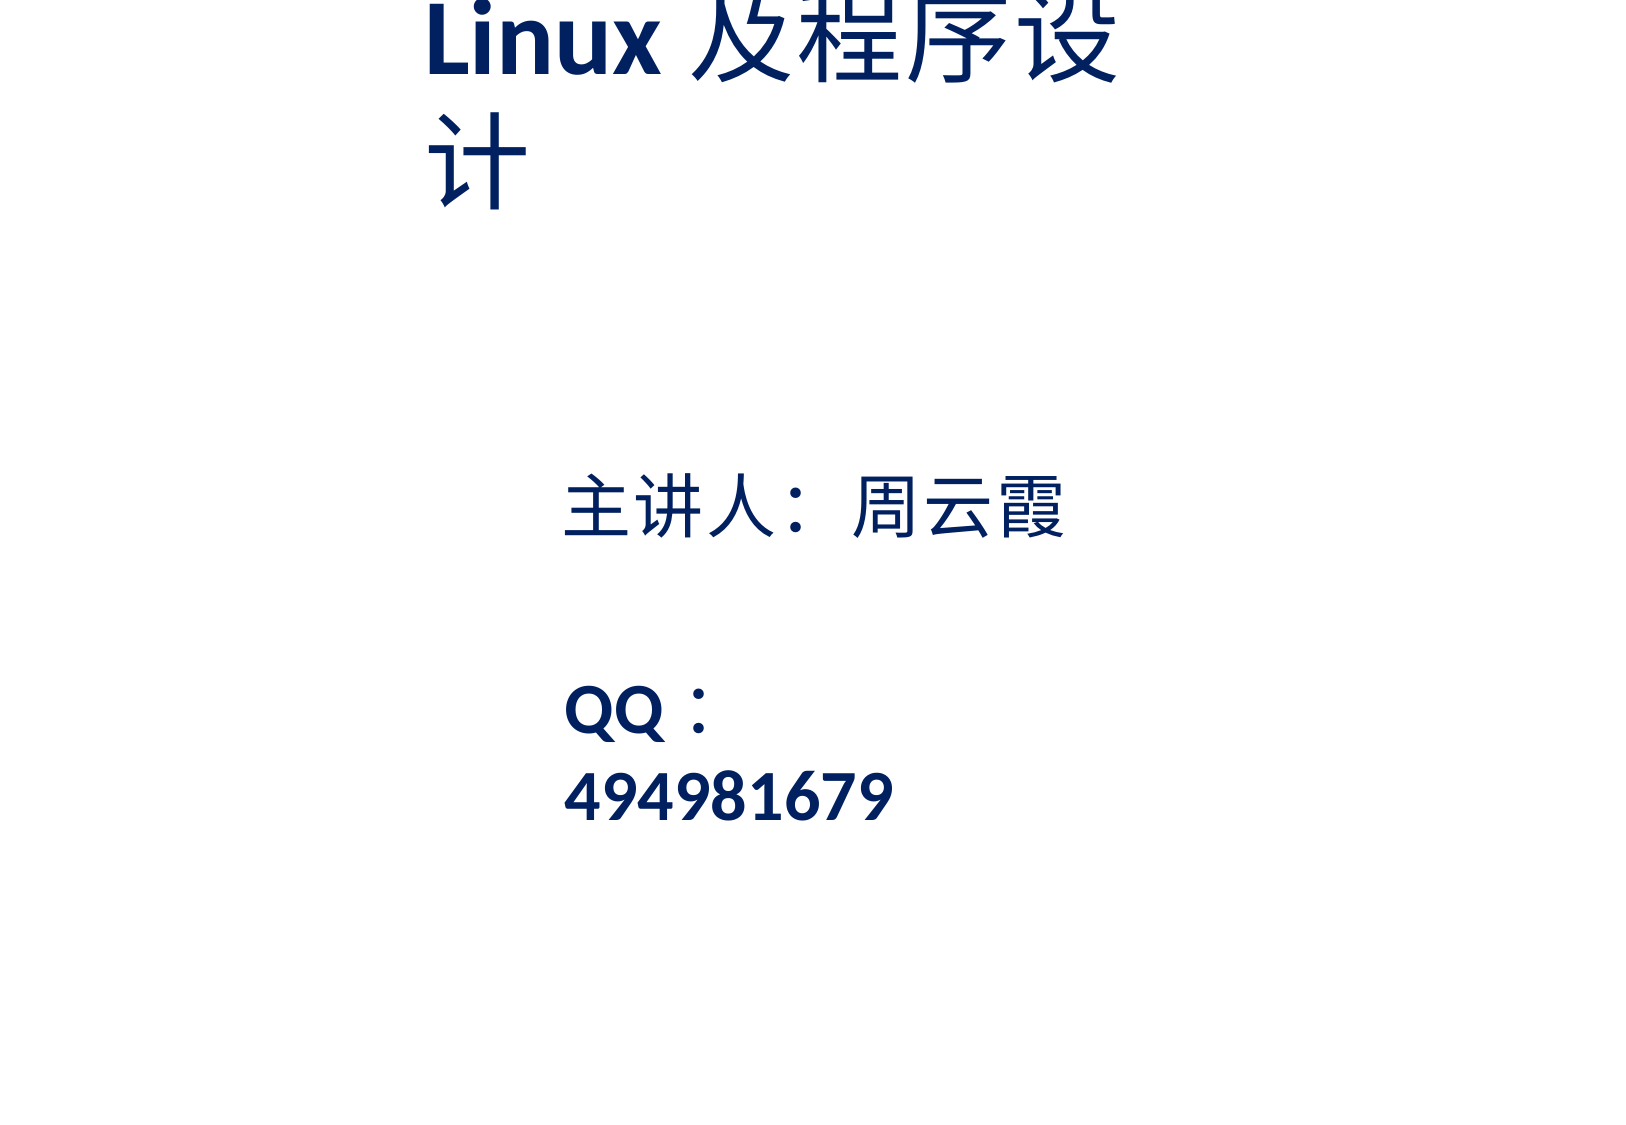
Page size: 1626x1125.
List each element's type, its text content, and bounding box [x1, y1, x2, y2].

title Linux及程序设计 [422, 0, 1210, 224]
text_box 主讲人：周云霞 QQ：494981679 [559, 459, 1072, 835]
